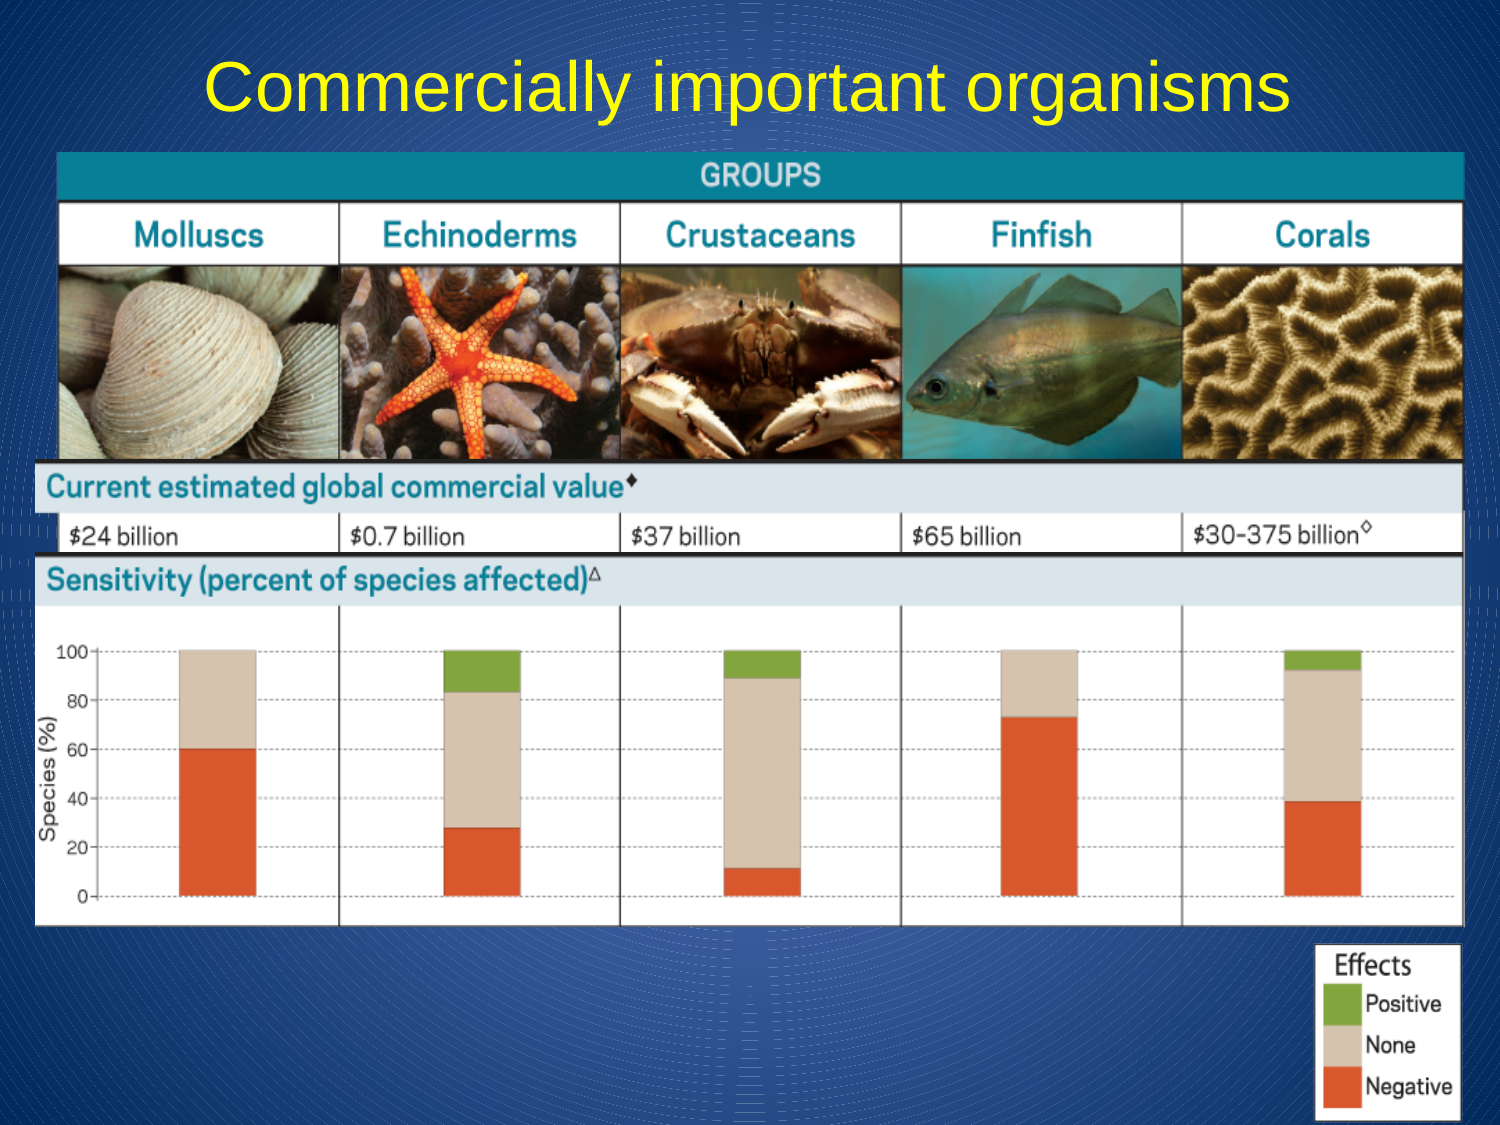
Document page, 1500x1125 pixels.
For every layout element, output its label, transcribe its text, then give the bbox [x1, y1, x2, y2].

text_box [34, 152, 1466, 1125]
title Commercially important organisms [73, 39, 1424, 150]
